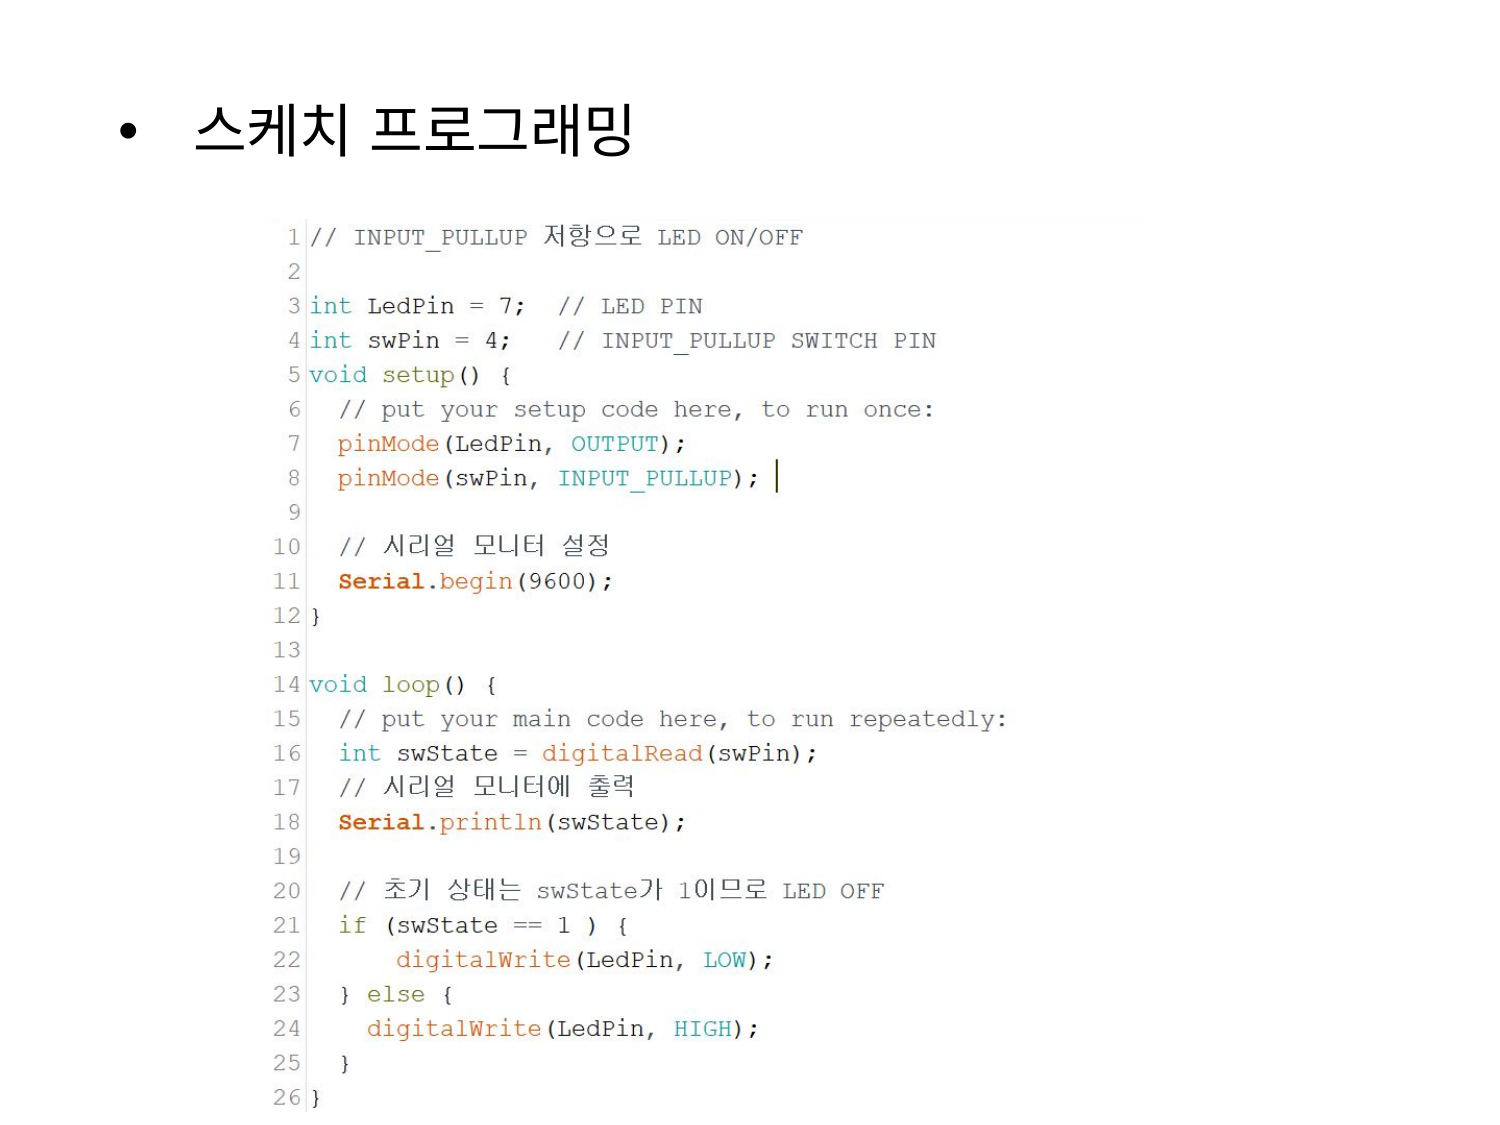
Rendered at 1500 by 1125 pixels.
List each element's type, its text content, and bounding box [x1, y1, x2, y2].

picture [265, 219, 1145, 1112]
title 스케치 프로그래밍 [103, 59, 1455, 208]
